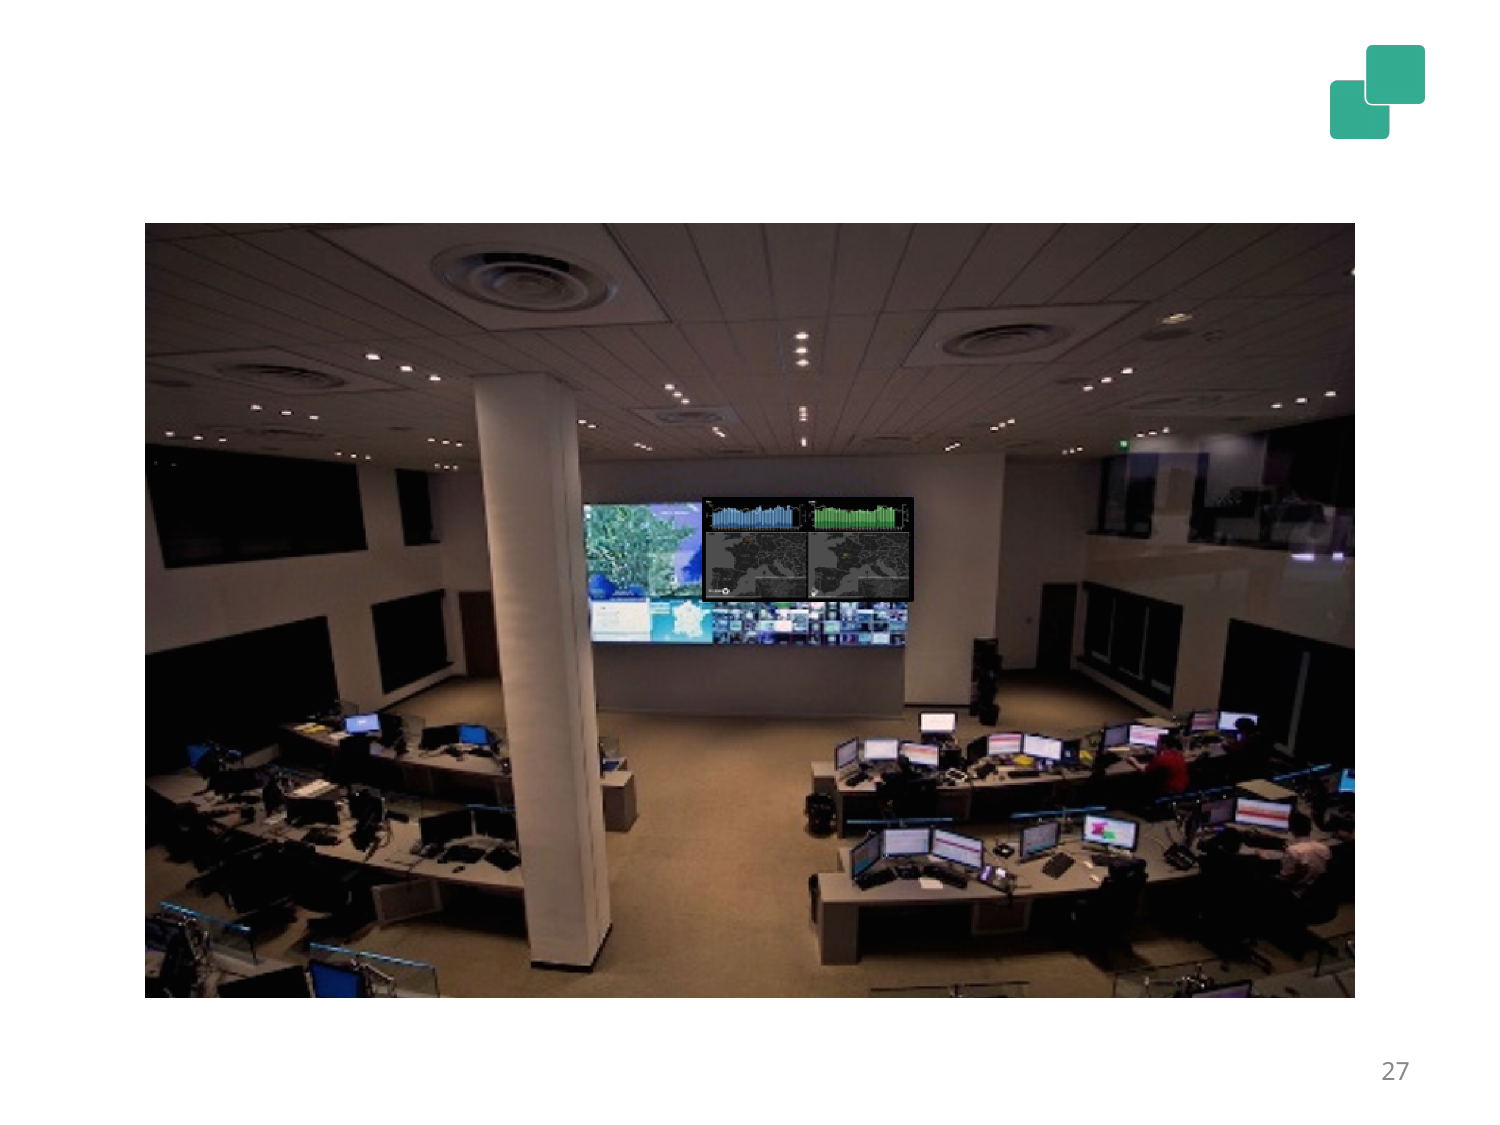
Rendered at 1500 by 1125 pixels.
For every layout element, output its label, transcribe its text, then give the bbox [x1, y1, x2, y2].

picture [1330, 45, 1425, 139]
slide_number 27 [1074, 1042, 1425, 1103]
picture [145, 223, 1355, 998]
